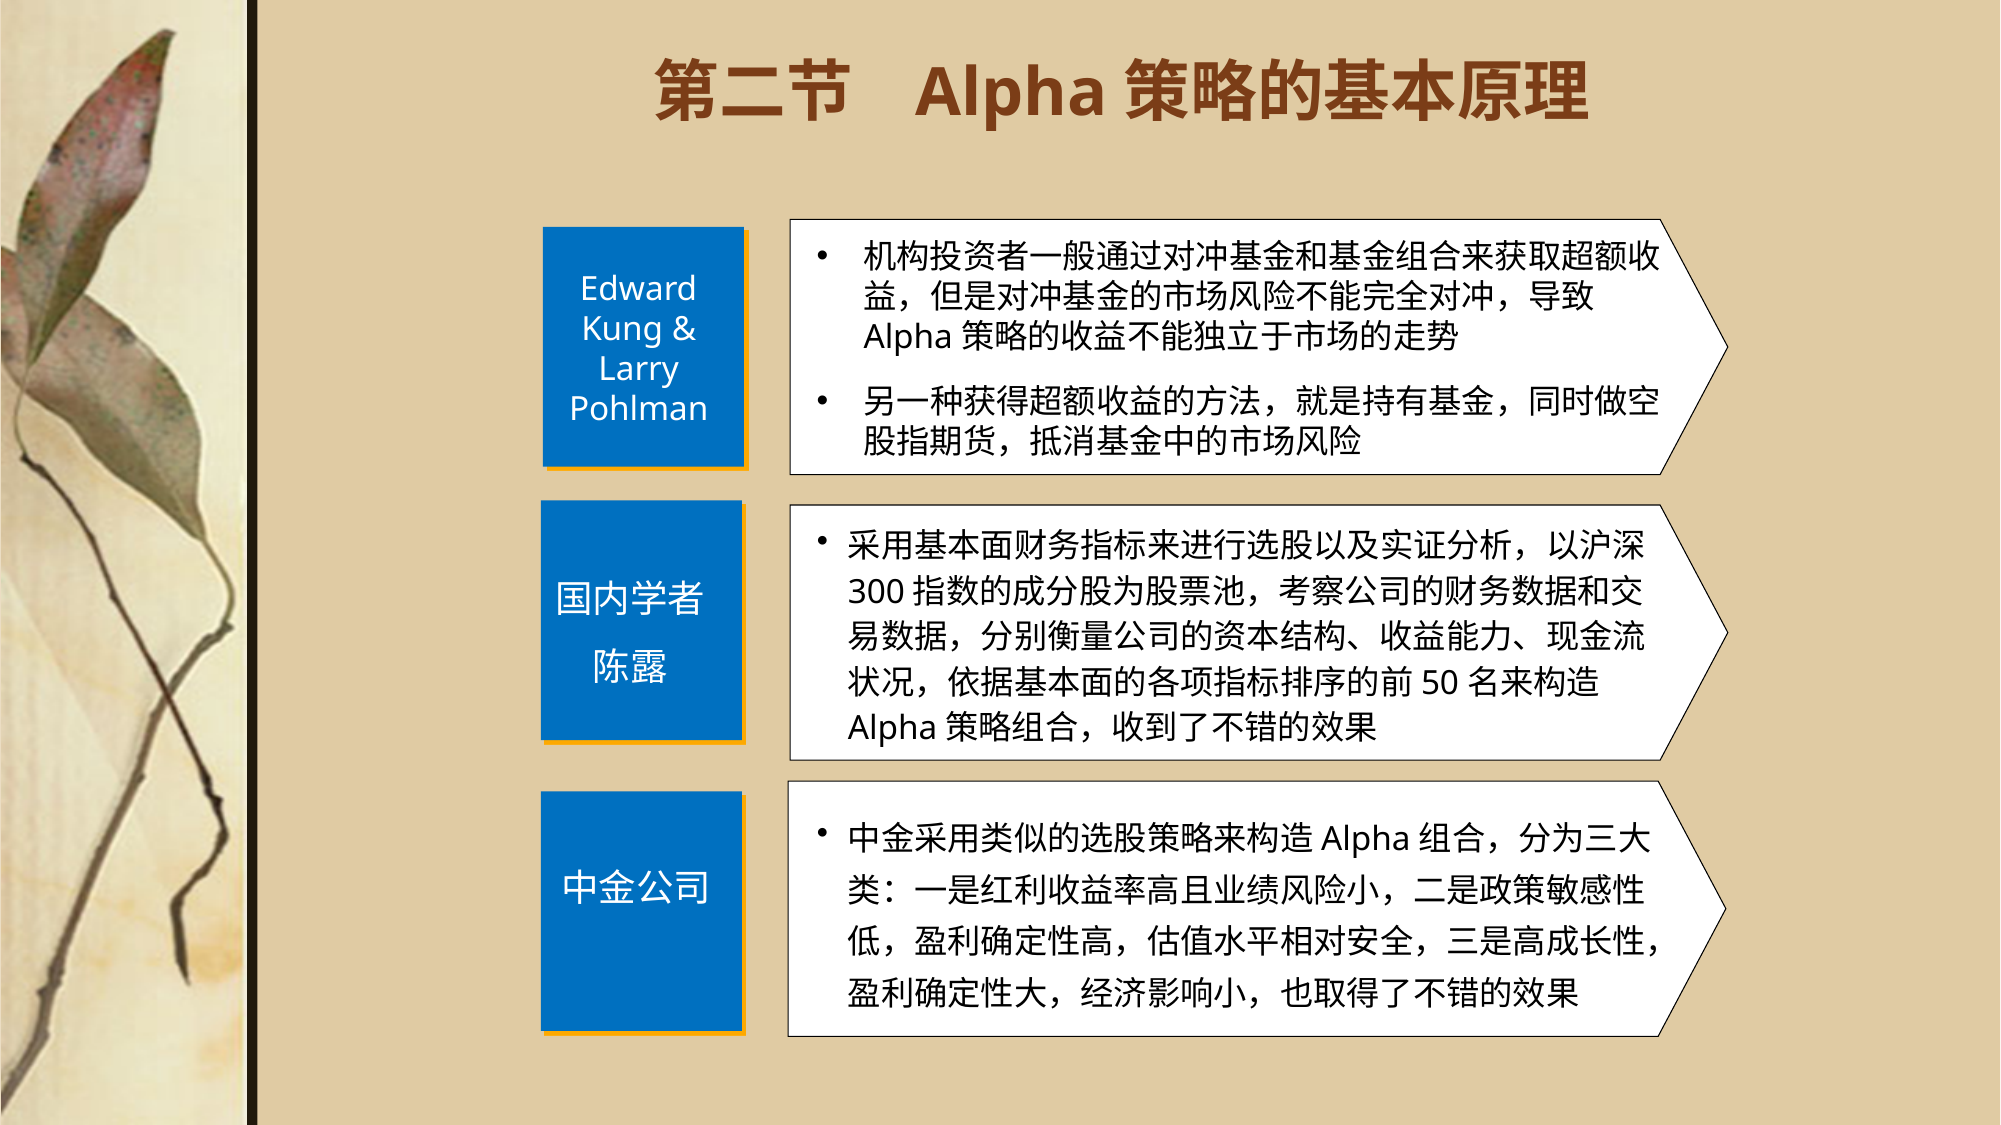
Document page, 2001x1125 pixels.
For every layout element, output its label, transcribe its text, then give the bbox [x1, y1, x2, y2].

text_box 国内学者 陈露 [543, 552, 717, 688]
text_box [790, 219, 1728, 475]
text_box [540, 500, 742, 741]
text_box 中金采用类似的选股策略来构造Alpha组合，分为三大类：一是红利收益率高且业绩风险小，二是政策敏感性低，盈利确定性高，估值水平相对安全，三是高成长性，盈利确定性大，经济影响小，也取得了不错的效果 [816, 804, 1661, 1013]
text_box [1677, 536, 1728, 729]
text_box 机构投资者一般通过对冲基金和基金组合来获取超额收益，但是对冲基金的市场风险不能完全对冲，导致Alpha策略的收益不能独立于市场的走势 另一种获得超额收益的方法，就是持有基金，同时做空股指期货，抵消基金中的市场风险 [816, 234, 1663, 460]
text_box [790, 504, 1668, 761]
title 第二节 Alpha策略的基本原理 [301, 34, 1942, 145]
text_box 采用基本面财务指标来进行选股以及实证分析，以沪深300指数的成分股为股票池，考察公司的财务数据和交易数据，分别衡量公司的资本结构、收益能力、现金流状况，依据基本面的各项指标排序的前50名来构造Alpha策略组合，收到了不错的效果 [816, 518, 1677, 747]
picture [1, 0, 247, 1125]
text_box [540, 791, 742, 1031]
text_box [788, 781, 1726, 1037]
text_box 中金公司 [549, 863, 723, 909]
text_box Edward Kung & Larry Pohlman [552, 266, 726, 427]
text_box [542, 226, 744, 467]
